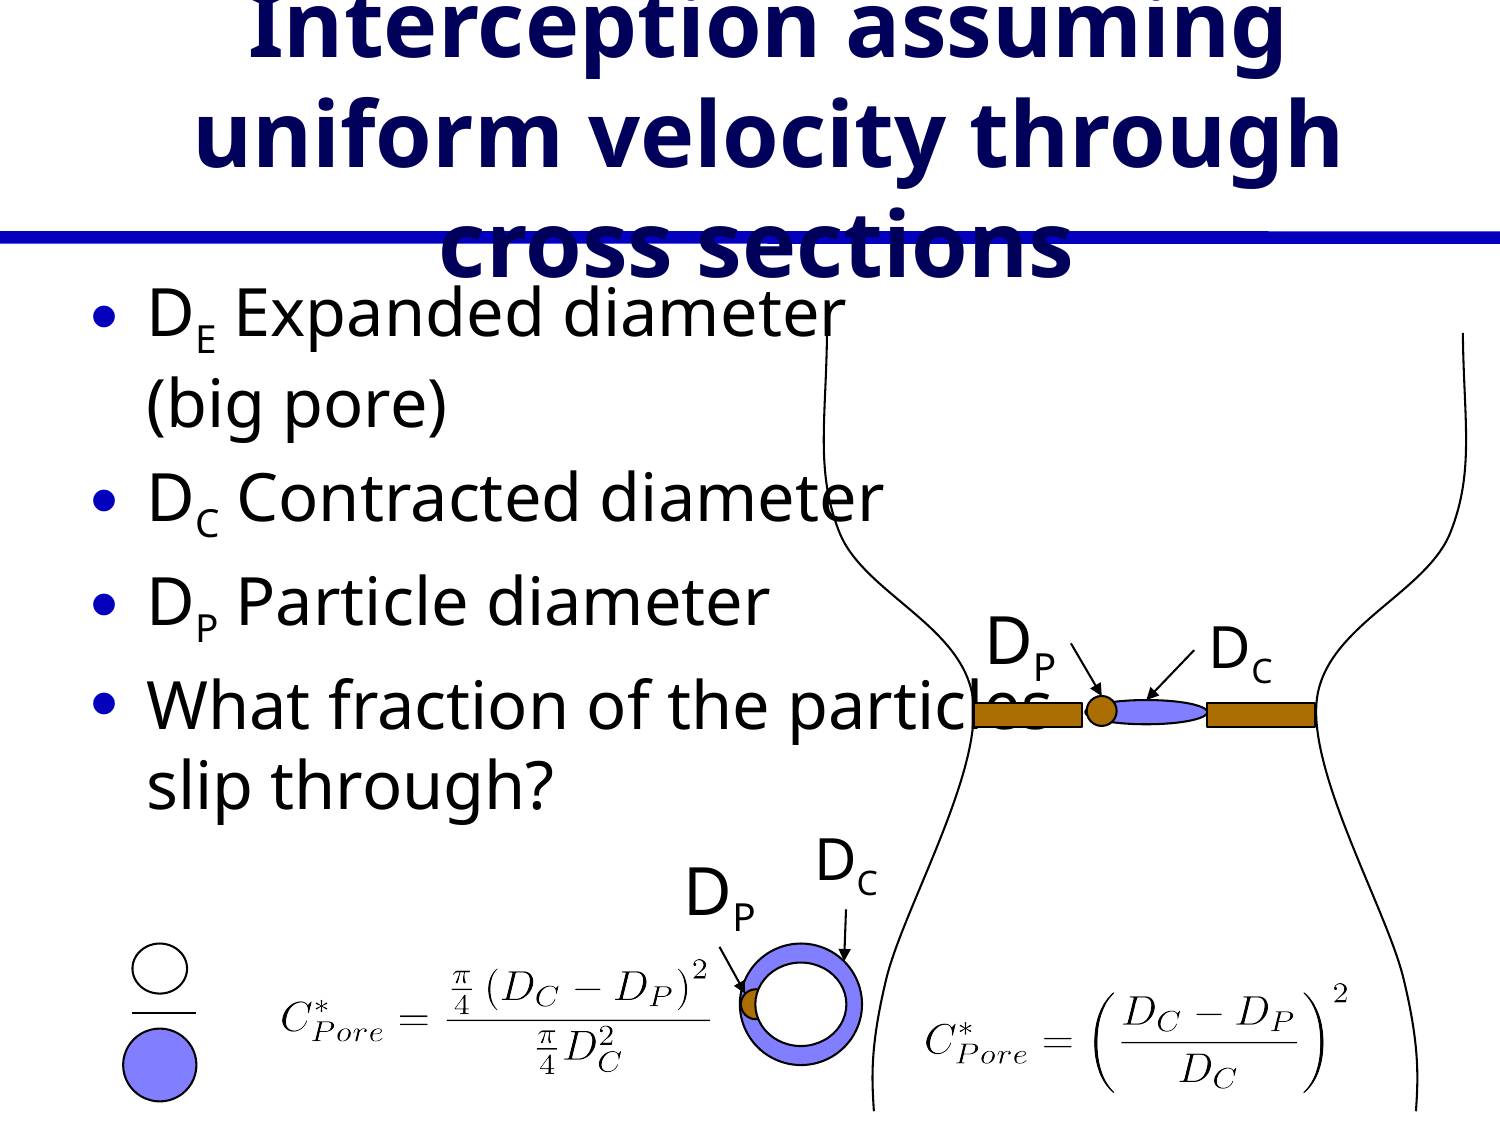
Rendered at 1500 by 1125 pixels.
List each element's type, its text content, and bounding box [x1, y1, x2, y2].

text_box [670, 814, 892, 1066]
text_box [823, 332, 1467, 1112]
picture [281, 959, 710, 1074]
list DE Expanded diameter (big pore) DC Contracted diameter DP Particle diameter What fraction of the particles slip through? [74, 262, 1082, 1006]
title Interception assuming uniform velocity through cross sections [75, 37, 1463, 225]
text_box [122, 943, 197, 1102]
